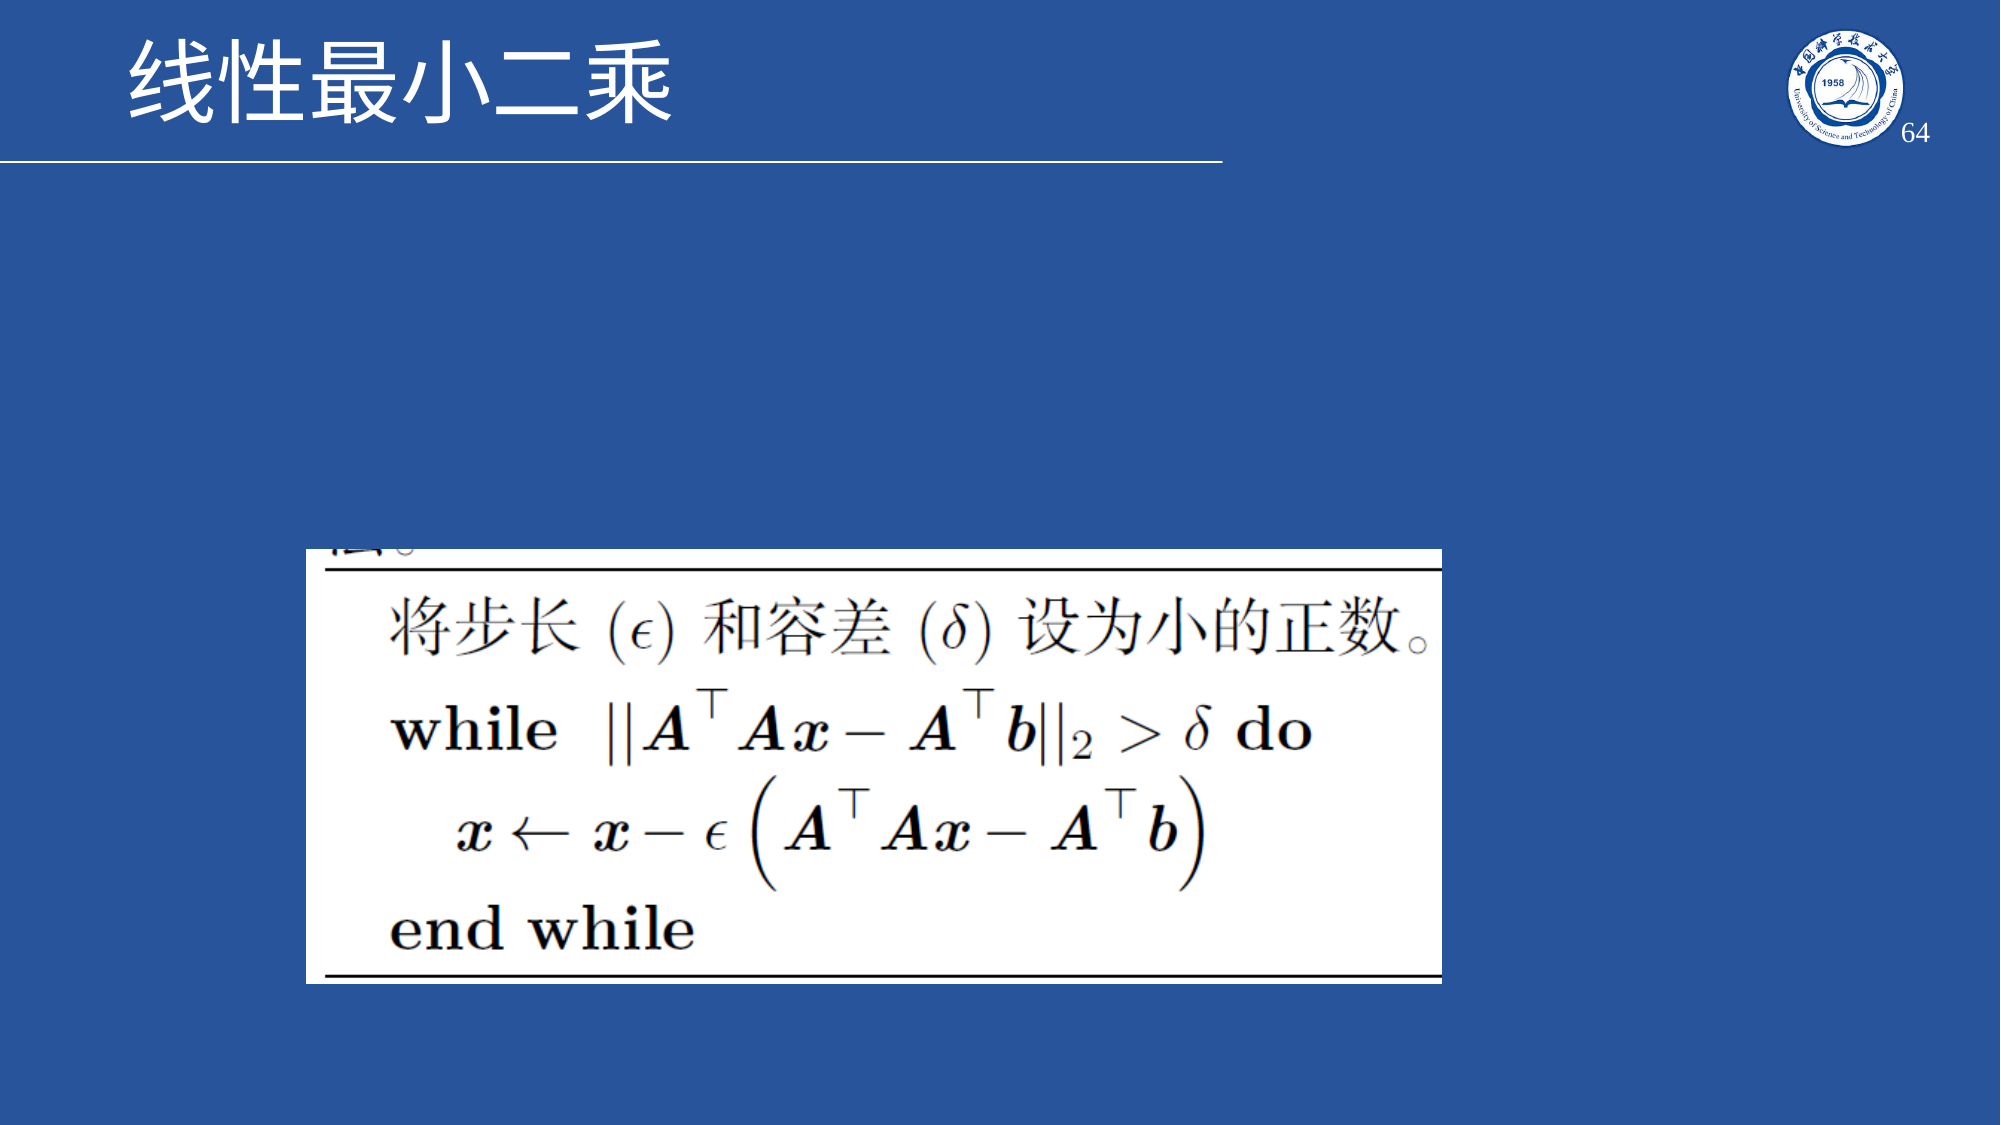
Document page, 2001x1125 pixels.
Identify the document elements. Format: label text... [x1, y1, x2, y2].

slide_number 64 [1862, 112, 1946, 150]
title 线性最小二乘 [110, 23, 1907, 150]
picture [306, 549, 1442, 984]
